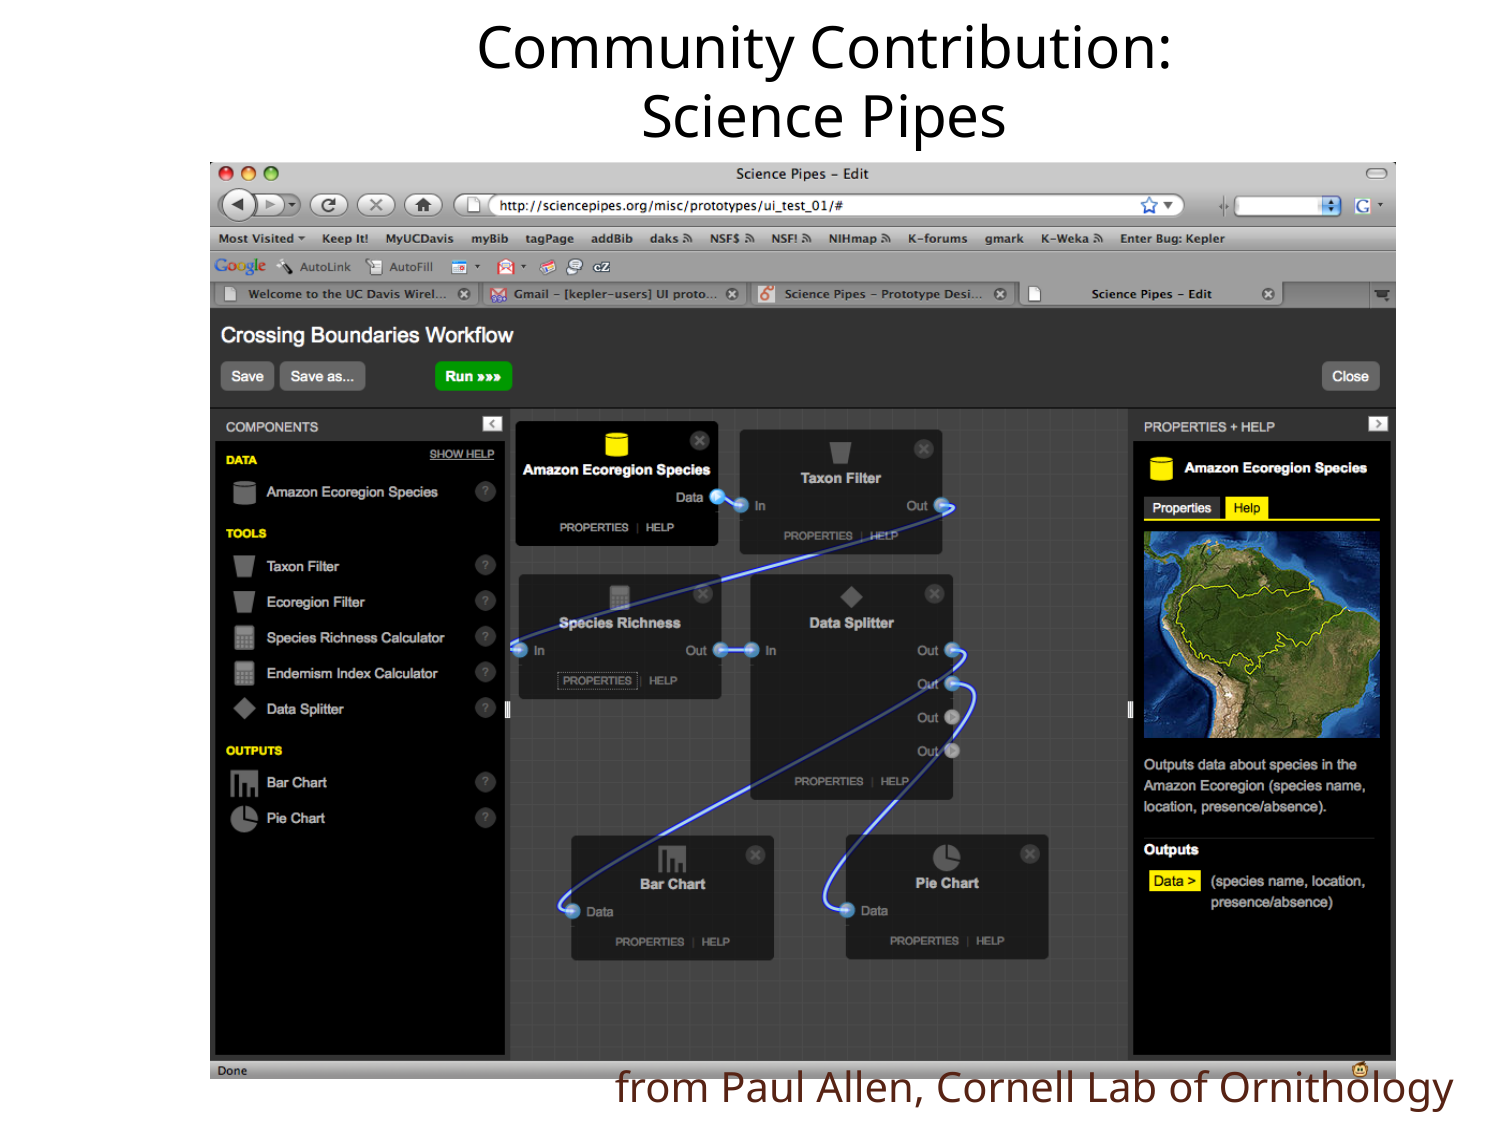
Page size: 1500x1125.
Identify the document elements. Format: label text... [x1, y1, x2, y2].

picture [210, 162, 1396, 1080]
text_box from Paul Allen, Cornell Lab of Ornithology [608, 1060, 1500, 1125]
title Community Contribution: Science Pipes [199, 0, 1456, 160]
